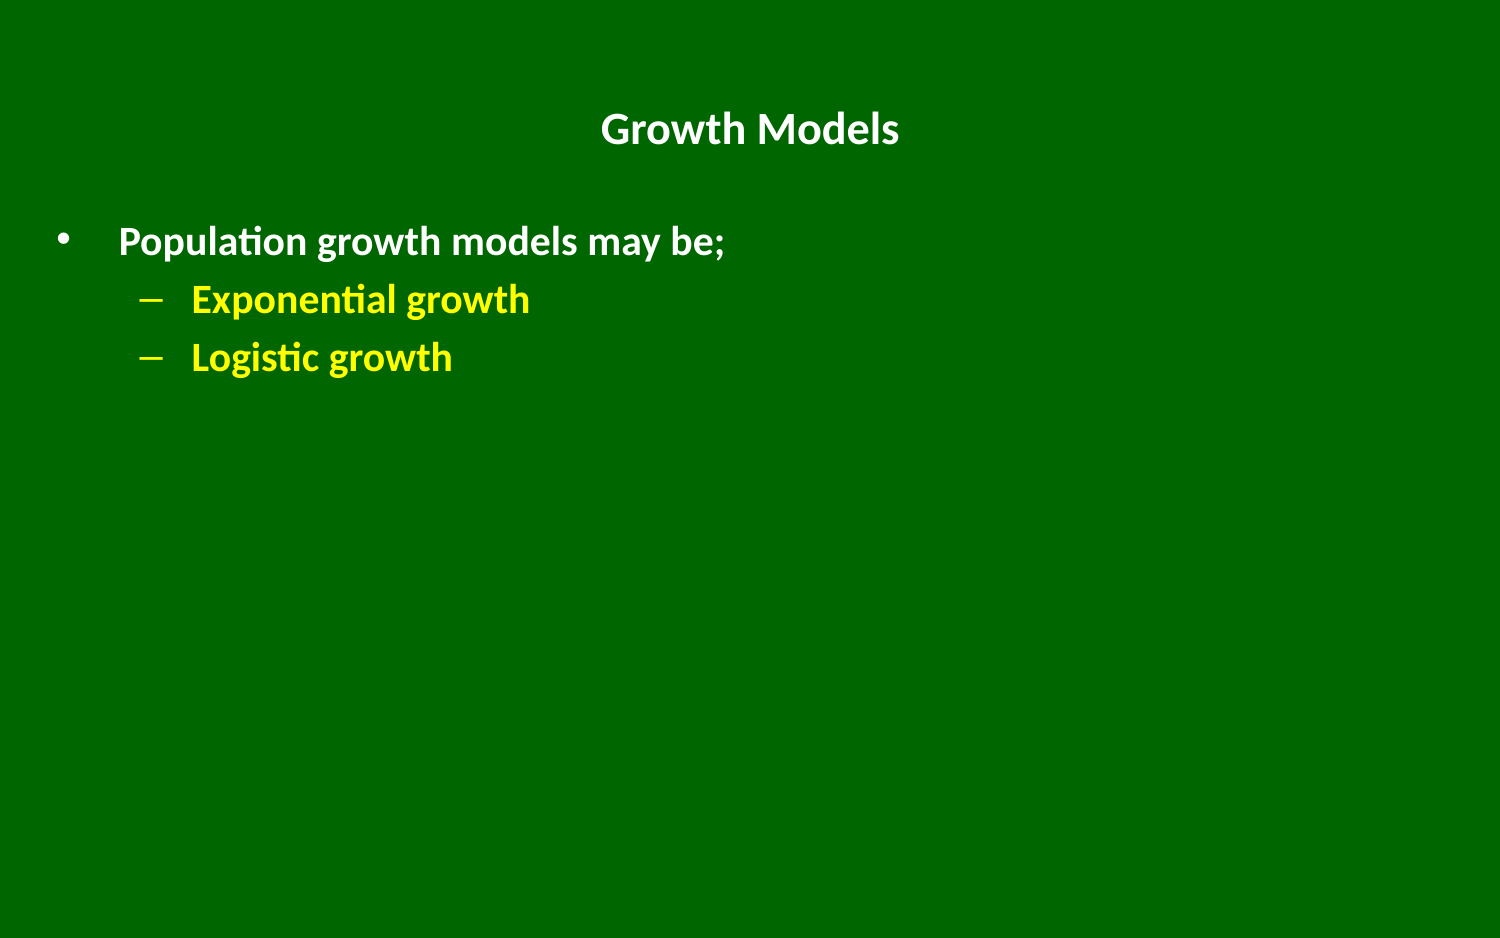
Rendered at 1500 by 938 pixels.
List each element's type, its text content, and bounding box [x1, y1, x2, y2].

list Population growth models may be; Exponential growth Logistic growth [41, 205, 1436, 936]
title Growth Models [110, 48, 1391, 205]
